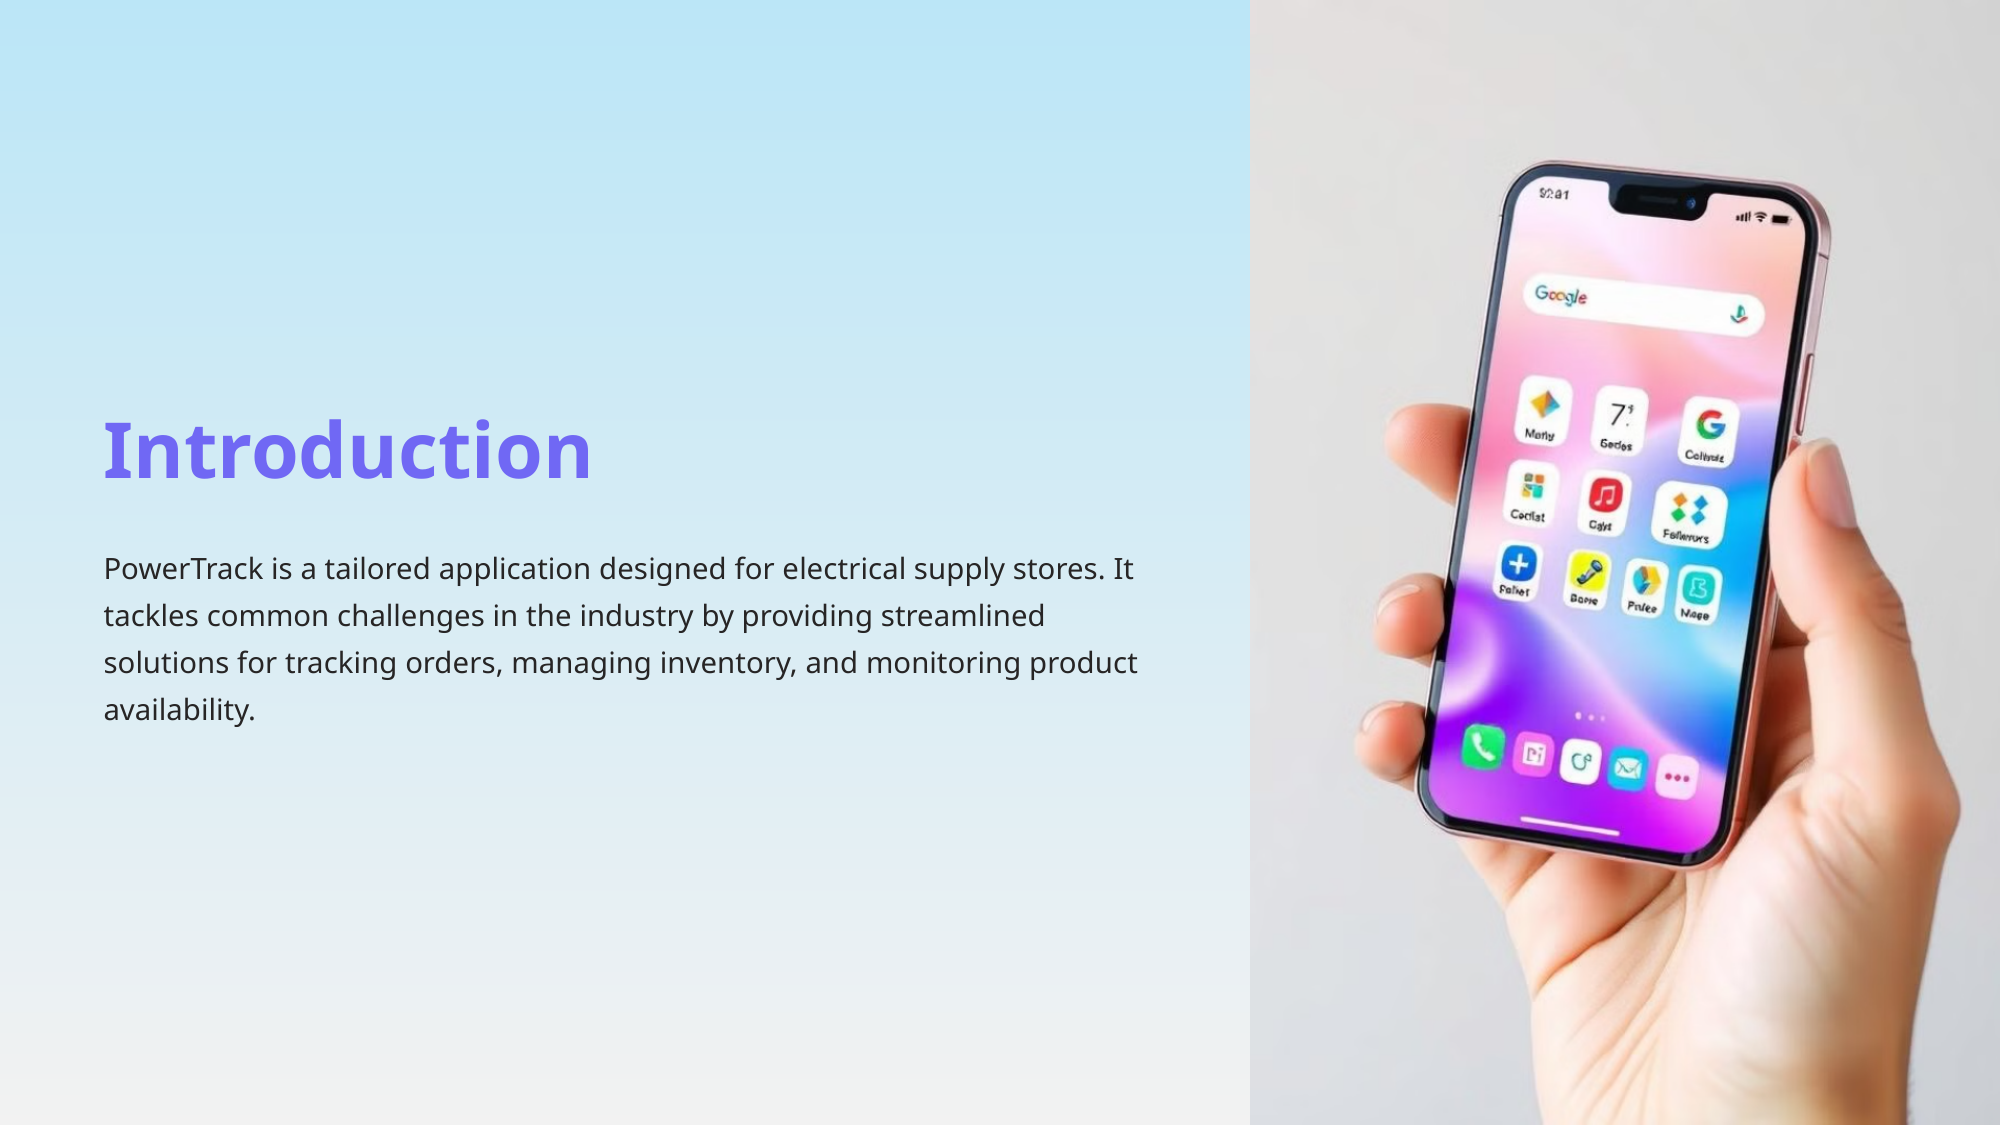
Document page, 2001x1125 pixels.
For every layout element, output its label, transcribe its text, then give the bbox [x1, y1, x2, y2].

picture [1249, 0, 2000, 1125]
text_box PowerTrack is a tailored application designed for electrical supply stores. It tackles common challenges in the industry by providing streamlined solutions for tracking orders, managing inventory, and monitoring product availability. [103, 538, 1147, 729]
text_box Introduction [103, 396, 883, 495]
